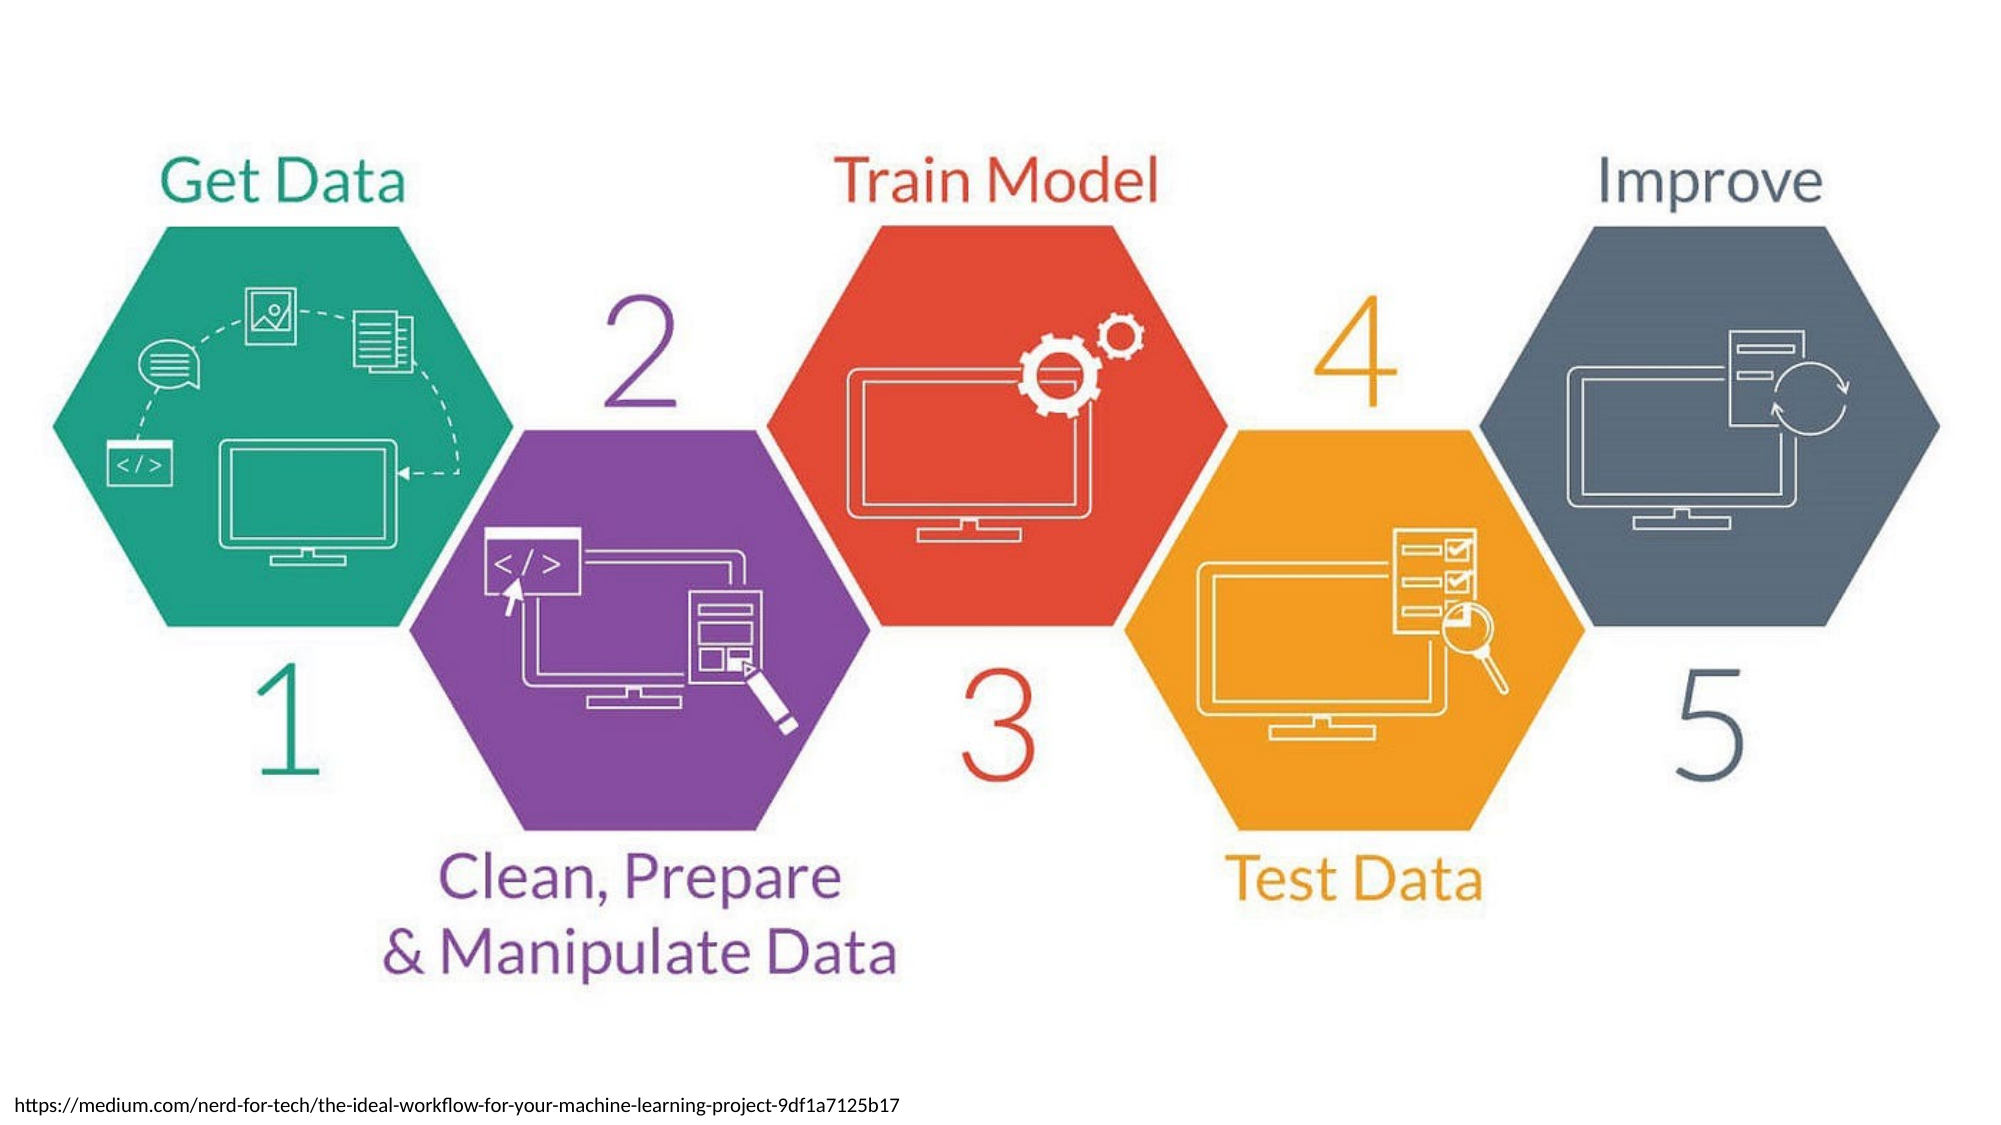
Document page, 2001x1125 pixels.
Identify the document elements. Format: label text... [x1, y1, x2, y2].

picture [0, 101, 2000, 1024]
text_box https://medium.com/nerd-for-tech/the-ideal-workflow-for-your-machine-learning-project-9df1a7125b17 [0, 1084, 1000, 1125]
